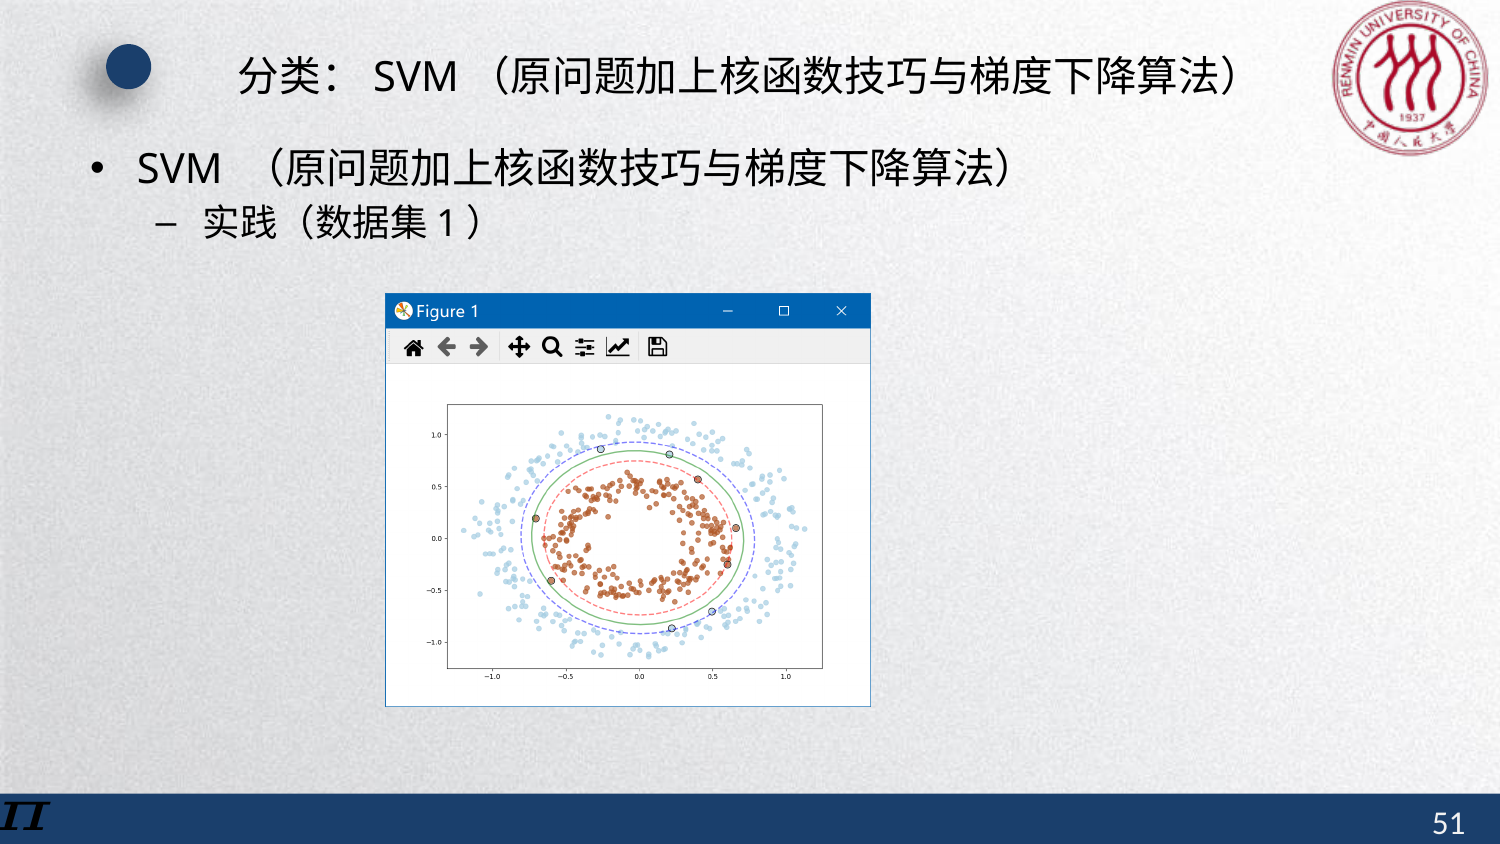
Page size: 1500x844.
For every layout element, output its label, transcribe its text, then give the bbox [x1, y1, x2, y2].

list SVM （原问题加上核函数技巧与梯度下降算法） 实践（数据集1） [75, 134, 1425, 781]
title 分类：SVM（原问题加上核函数技巧与梯度下降算法） [75, 33, 1425, 116]
picture [0, 0, 1500, 793]
